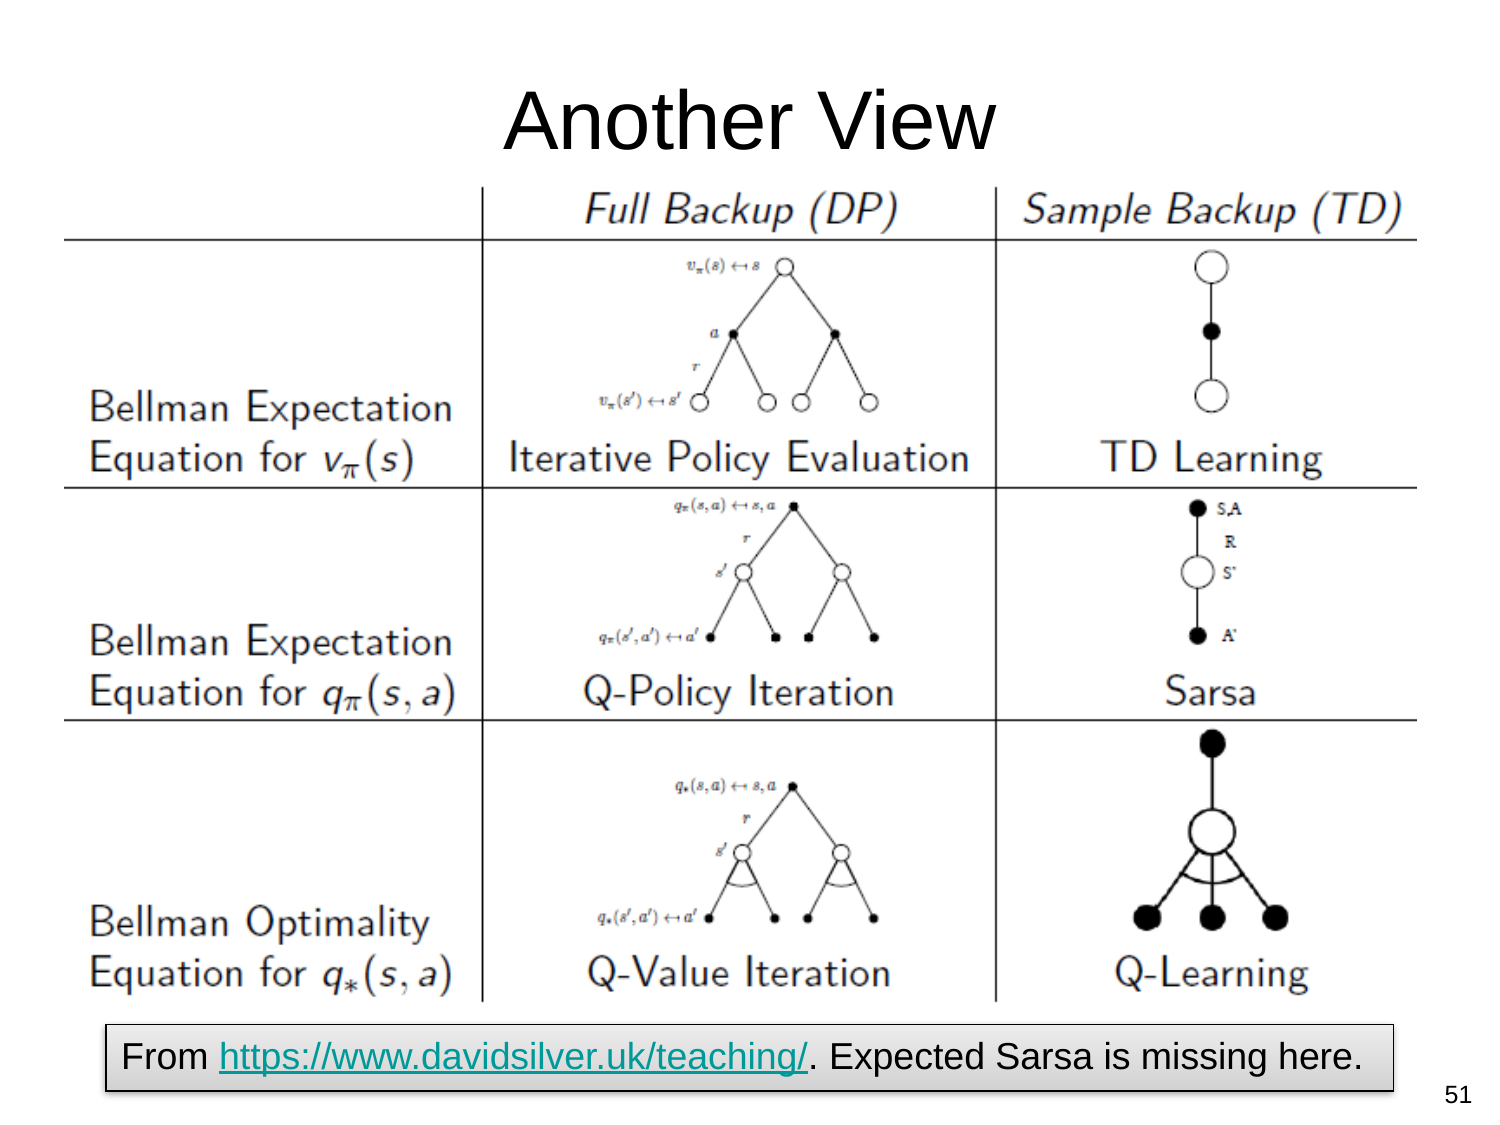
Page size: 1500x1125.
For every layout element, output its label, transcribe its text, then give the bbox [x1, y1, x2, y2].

title Another View [74, 44, 1426, 188]
picture [64, 177, 1417, 1005]
list From https://www.davidsilver.uk/teaching/. Expected Sarsa is missing here. [105, 1024, 1394, 1092]
slide_number 51 [1137, 1070, 1488, 1112]
